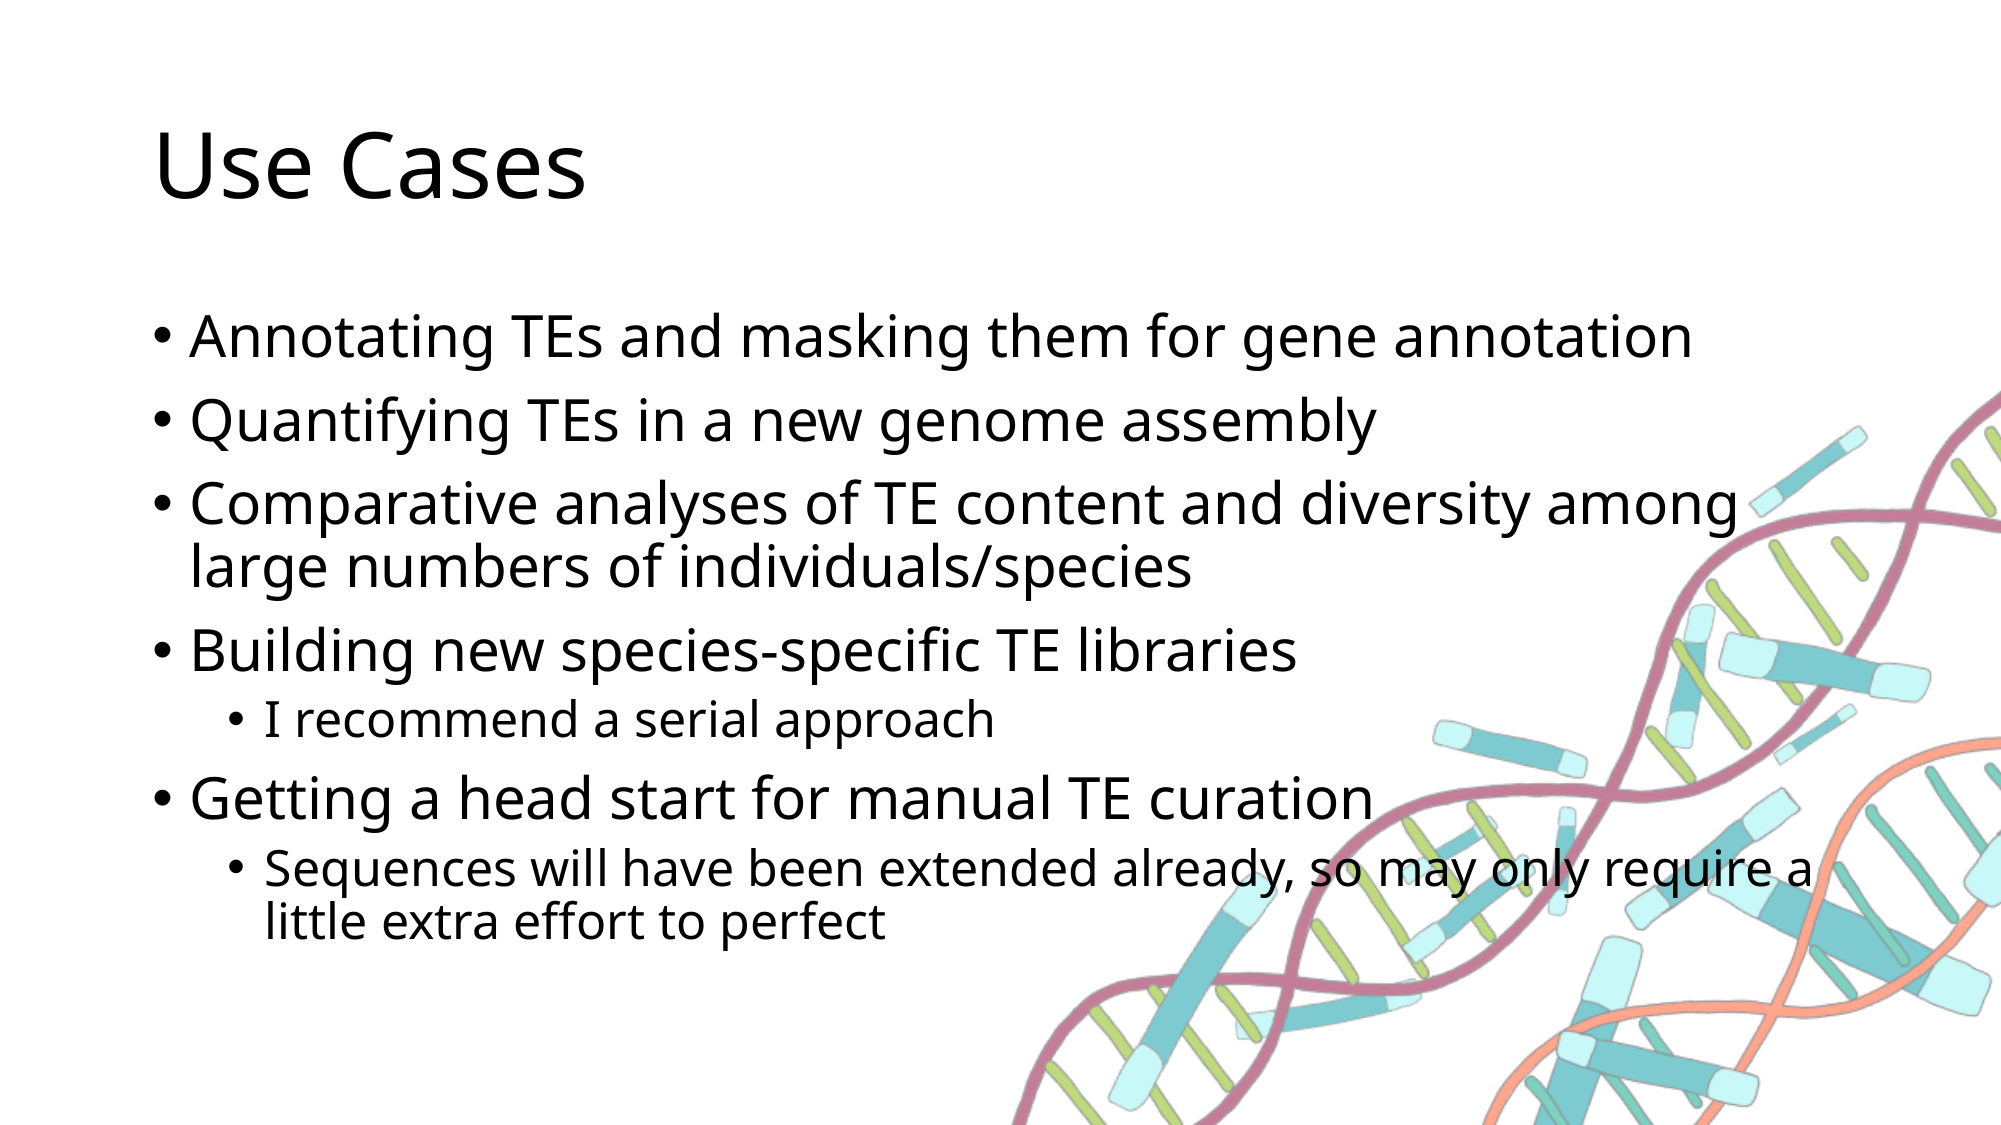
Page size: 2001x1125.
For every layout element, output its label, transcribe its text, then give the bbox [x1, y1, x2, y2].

list Annotating TEs and masking them for gene annotation Quantifying TEs in a new genome assembly Comparative analyses of TE content and diversity among large numbers of individuals/species Building new species-specific TE libraries I recommend a serial approach Getting a head start for manual TE curation Sequences will have been extended already, so may only require a little extra effort to perfect [137, 299, 1863, 1014]
title Use Cases [137, 59, 1863, 278]
